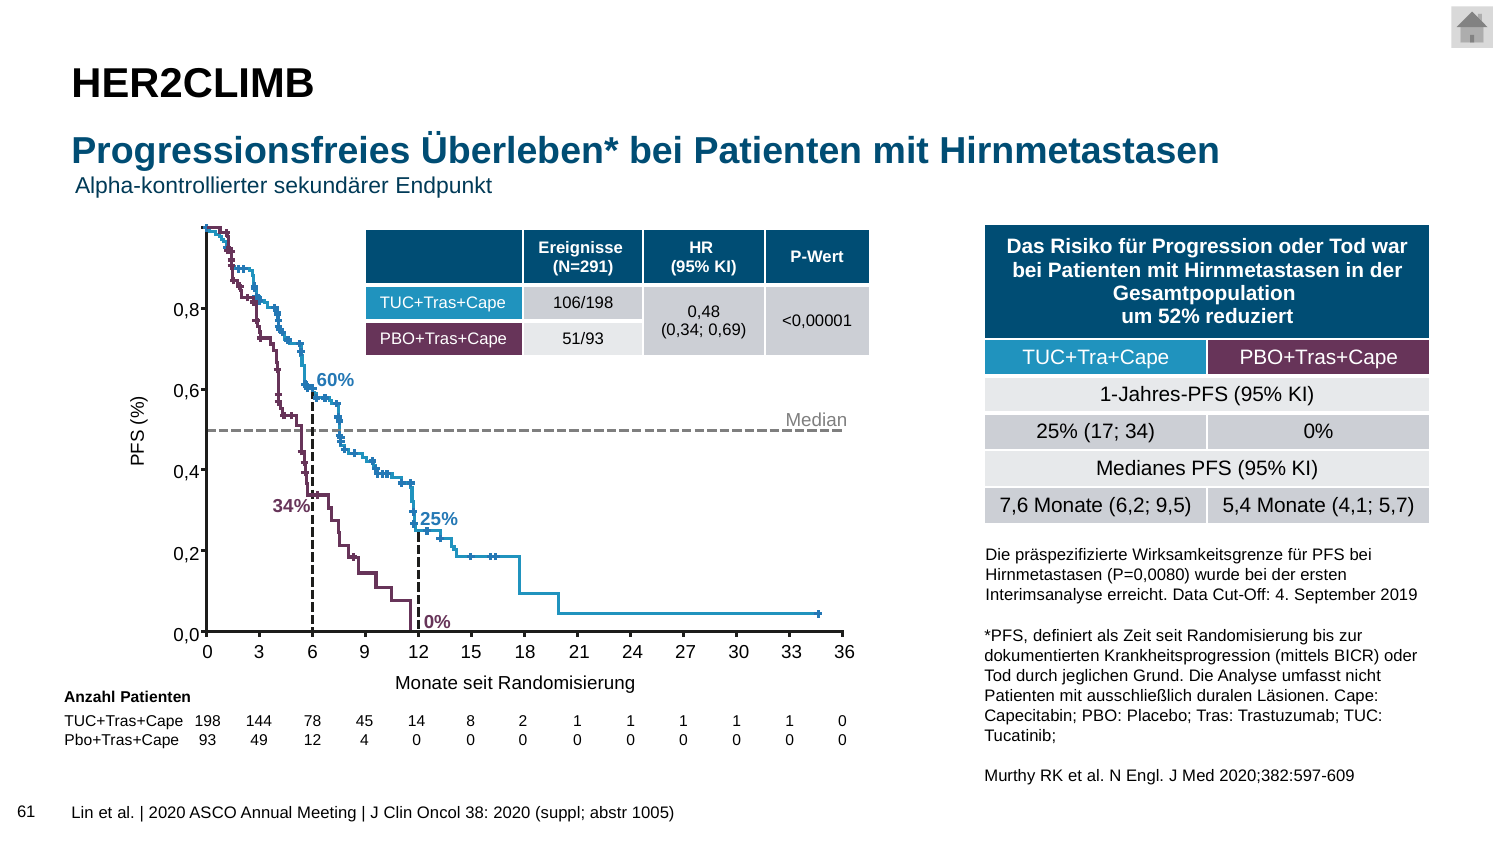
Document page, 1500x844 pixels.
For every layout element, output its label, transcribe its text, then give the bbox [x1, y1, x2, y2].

table_cell Medianes PFS (95% KI) [985, 451, 1429, 486]
table_cell TUC+Tra+Cape [985, 340, 1206, 374]
subtitle Progressionsfreies Überleben* bei Patienten mit Hirnmetastasen [71, 119, 1430, 178]
text_box Die präspezifizierte Wirksamkeitsgrenze für PFS bei Hirnmetastasen (P=0,0080) wurde bei der ersten Interimsanalyse erreicht. Data Cut-Off: 4. September 2019 [985, 543, 1433, 624]
table_cell 1-Jahres-PFS (95% KI) [985, 378, 1429, 411]
table_cell 5,4 Monate (4,1; 5,7) [1208, 488, 1429, 523]
table_header P-Wert [864, 230, 869, 283]
title HER2CLIMB [71, 44, 1430, 119]
table_cell 0% [1208, 415, 1429, 449]
table_header Das Risiko für Progression oder Tod war bei Patienten mit Hirnmetastasen in der Gesamtpopulation um 52% reduziert [985, 225, 1429, 338]
footer Lin et al. | 2020 ASCO Annual Meeting | J Clin Oncol 38: 2020 (suppl; abstr 1005) [71, 794, 1430, 832]
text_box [66, 223, 860, 765]
table_cell 25% (17; 34) [985, 415, 1206, 449]
table_cell 7,6 Monate (6,2; 9,5) [985, 488, 1206, 523]
text_box *PFS, definiert als Zeit seit Randomisierung bis zur dokumentierten Krankheitsprogression (mittels BICR) oder Tod durch jeglichen Grund. Die Analyse umfasst nicht Patienten mit ausschließlich duralen Läsionen. Cape: Capecitabin; PBO: Placebo; Tras: Trastuzumab; TUC: Tucatinib; Murthy RK et al. N Engl. J Med 2020;382:597-609 [984, 625, 1433, 785]
slide_number 61 [2, 790, 68, 829]
text_box Alpha-kontrollierter sekundärer Endpunkt [60, 163, 508, 206]
table_cell <0,00001 [864, 287, 869, 355]
table_cell PBO+Tras+Cape [1208, 340, 1429, 374]
